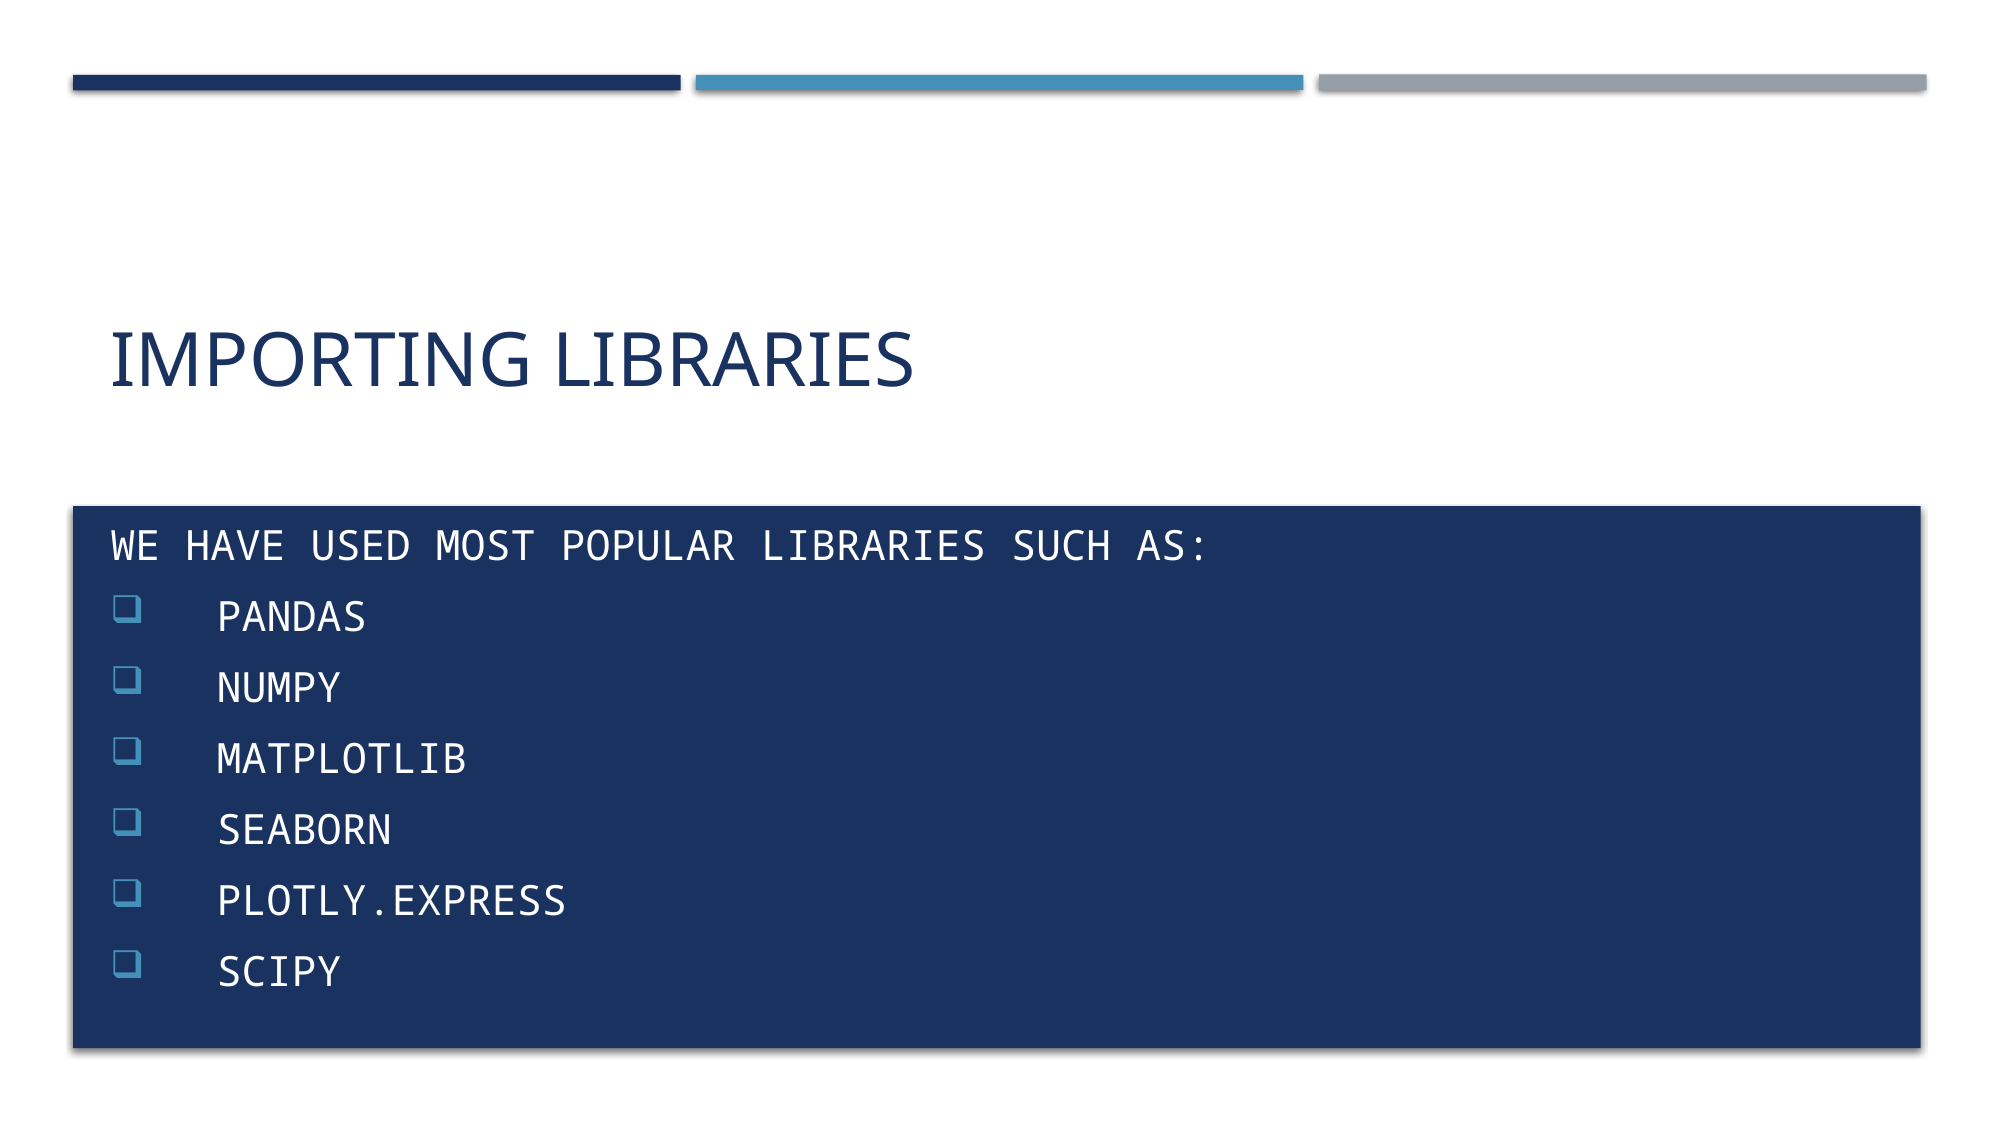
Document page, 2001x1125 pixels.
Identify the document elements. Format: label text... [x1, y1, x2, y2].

subtitle WE HAVE USED MOST POPULAR LIBRARIES SUCH AS: PANDAS NUMPY MATPLOTLIB SEABORN plotly.express SCIPY [95, 511, 1899, 1044]
title Importing libraries [95, 167, 1899, 410]
